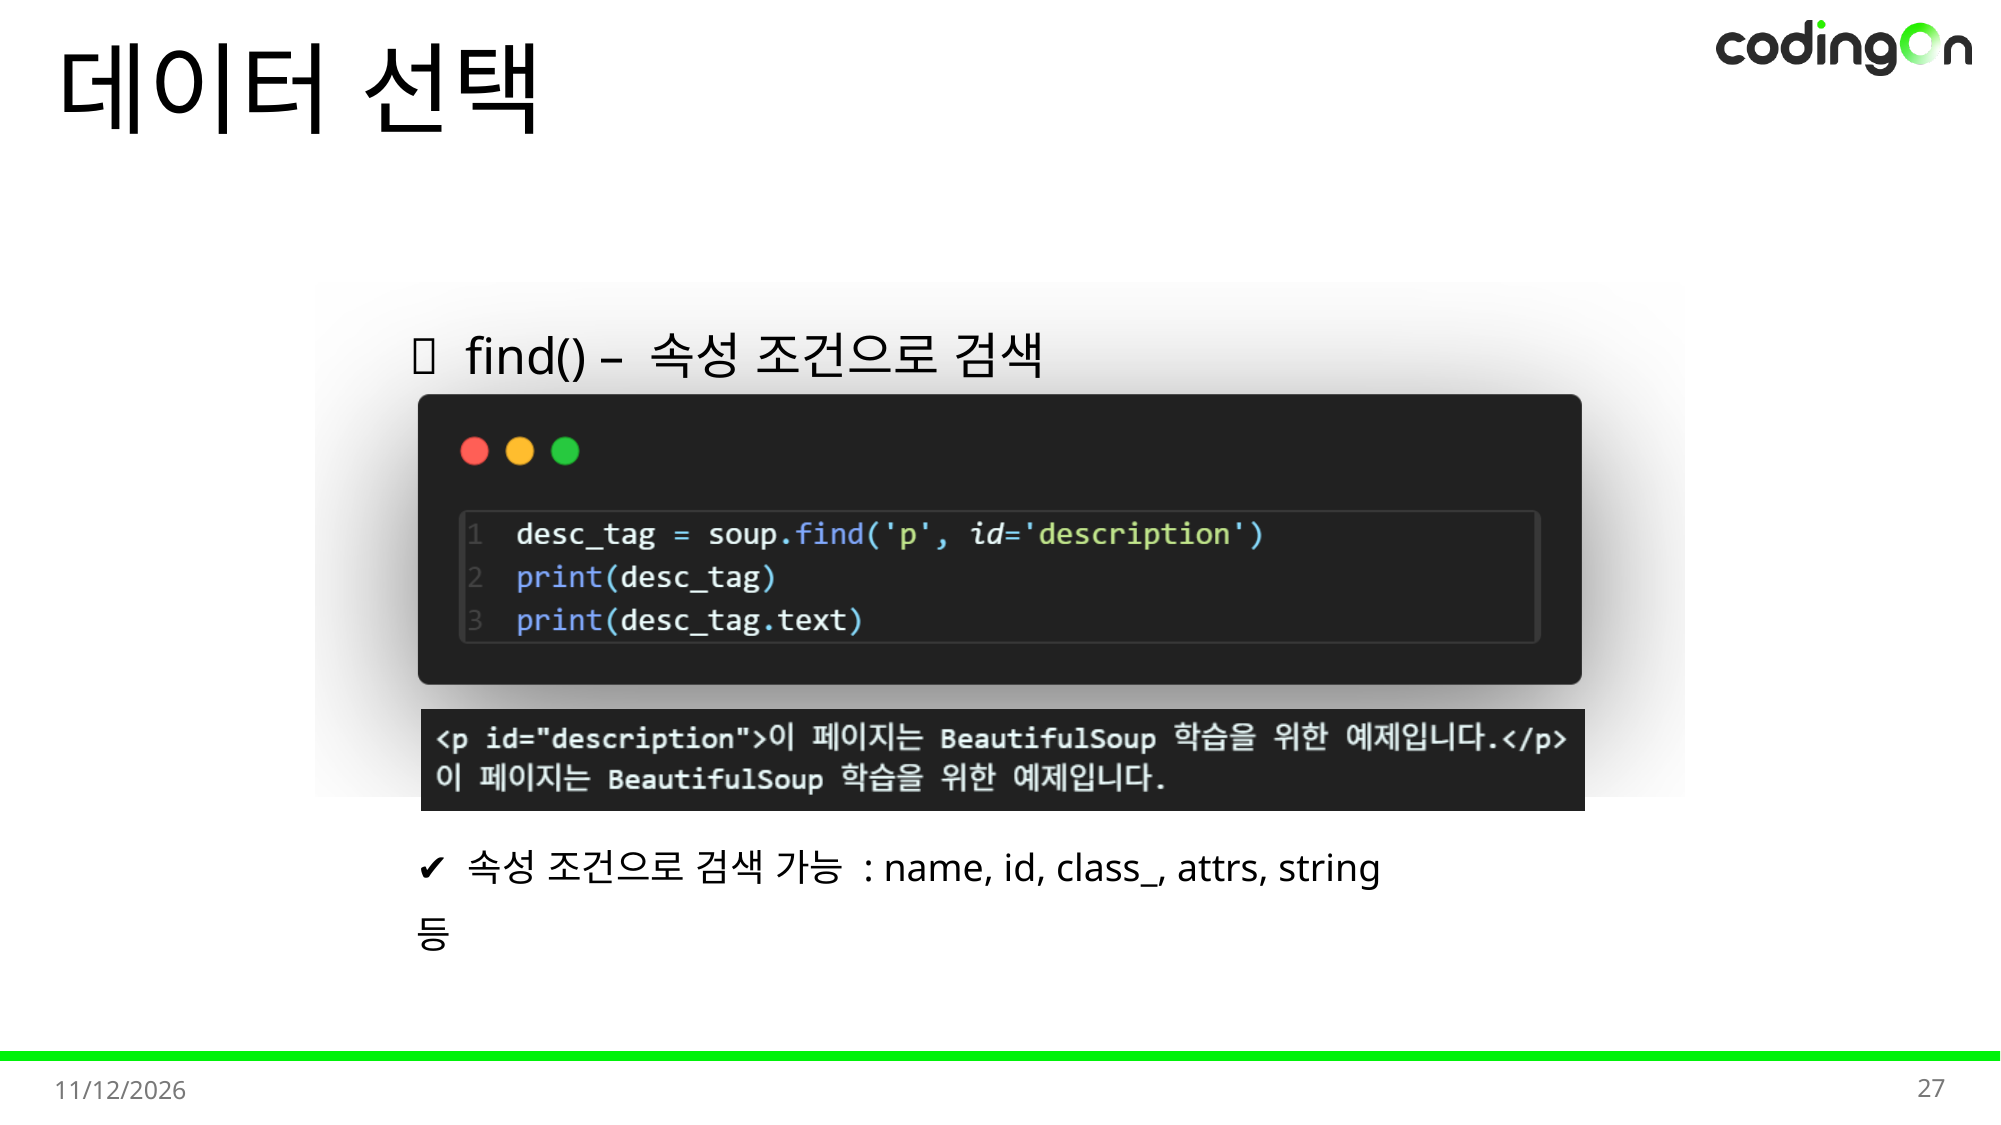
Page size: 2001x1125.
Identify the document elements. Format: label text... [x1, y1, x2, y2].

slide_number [39, 1061, 490, 1122]
slide_number 27 [1510, 1059, 1961, 1120]
picture [1767, 20, 1972, 76]
text_box ✔️ 속성 조건으로 검색 가능 : name, id, class_, attrs, string 등 [402, 813, 1406, 964]
title 데이터 선택 [41, 0, 1767, 188]
picture [315, 282, 1685, 811]
